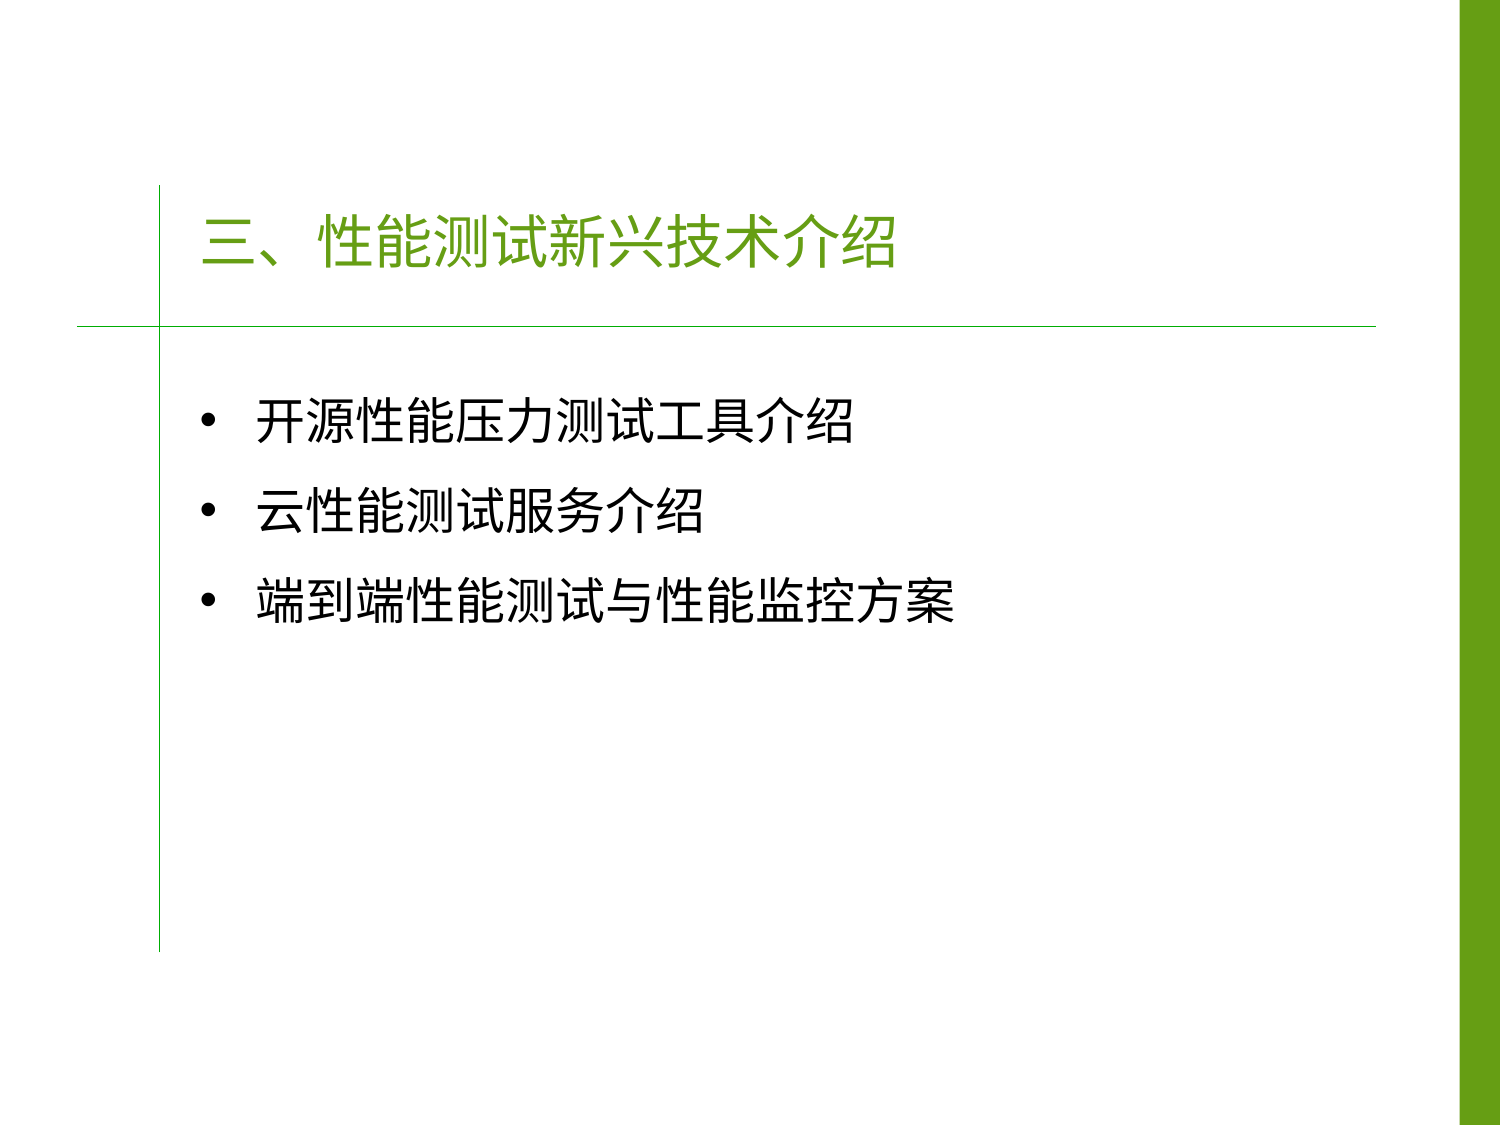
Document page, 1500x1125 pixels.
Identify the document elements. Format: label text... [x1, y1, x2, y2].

list 开源性能压力测试工具介绍 云性能测试服务介绍 端到端性能测试与性能监控方案 [184, 351, 1376, 953]
title 三、性能测试新兴技术介绍 [184, 184, 1376, 297]
